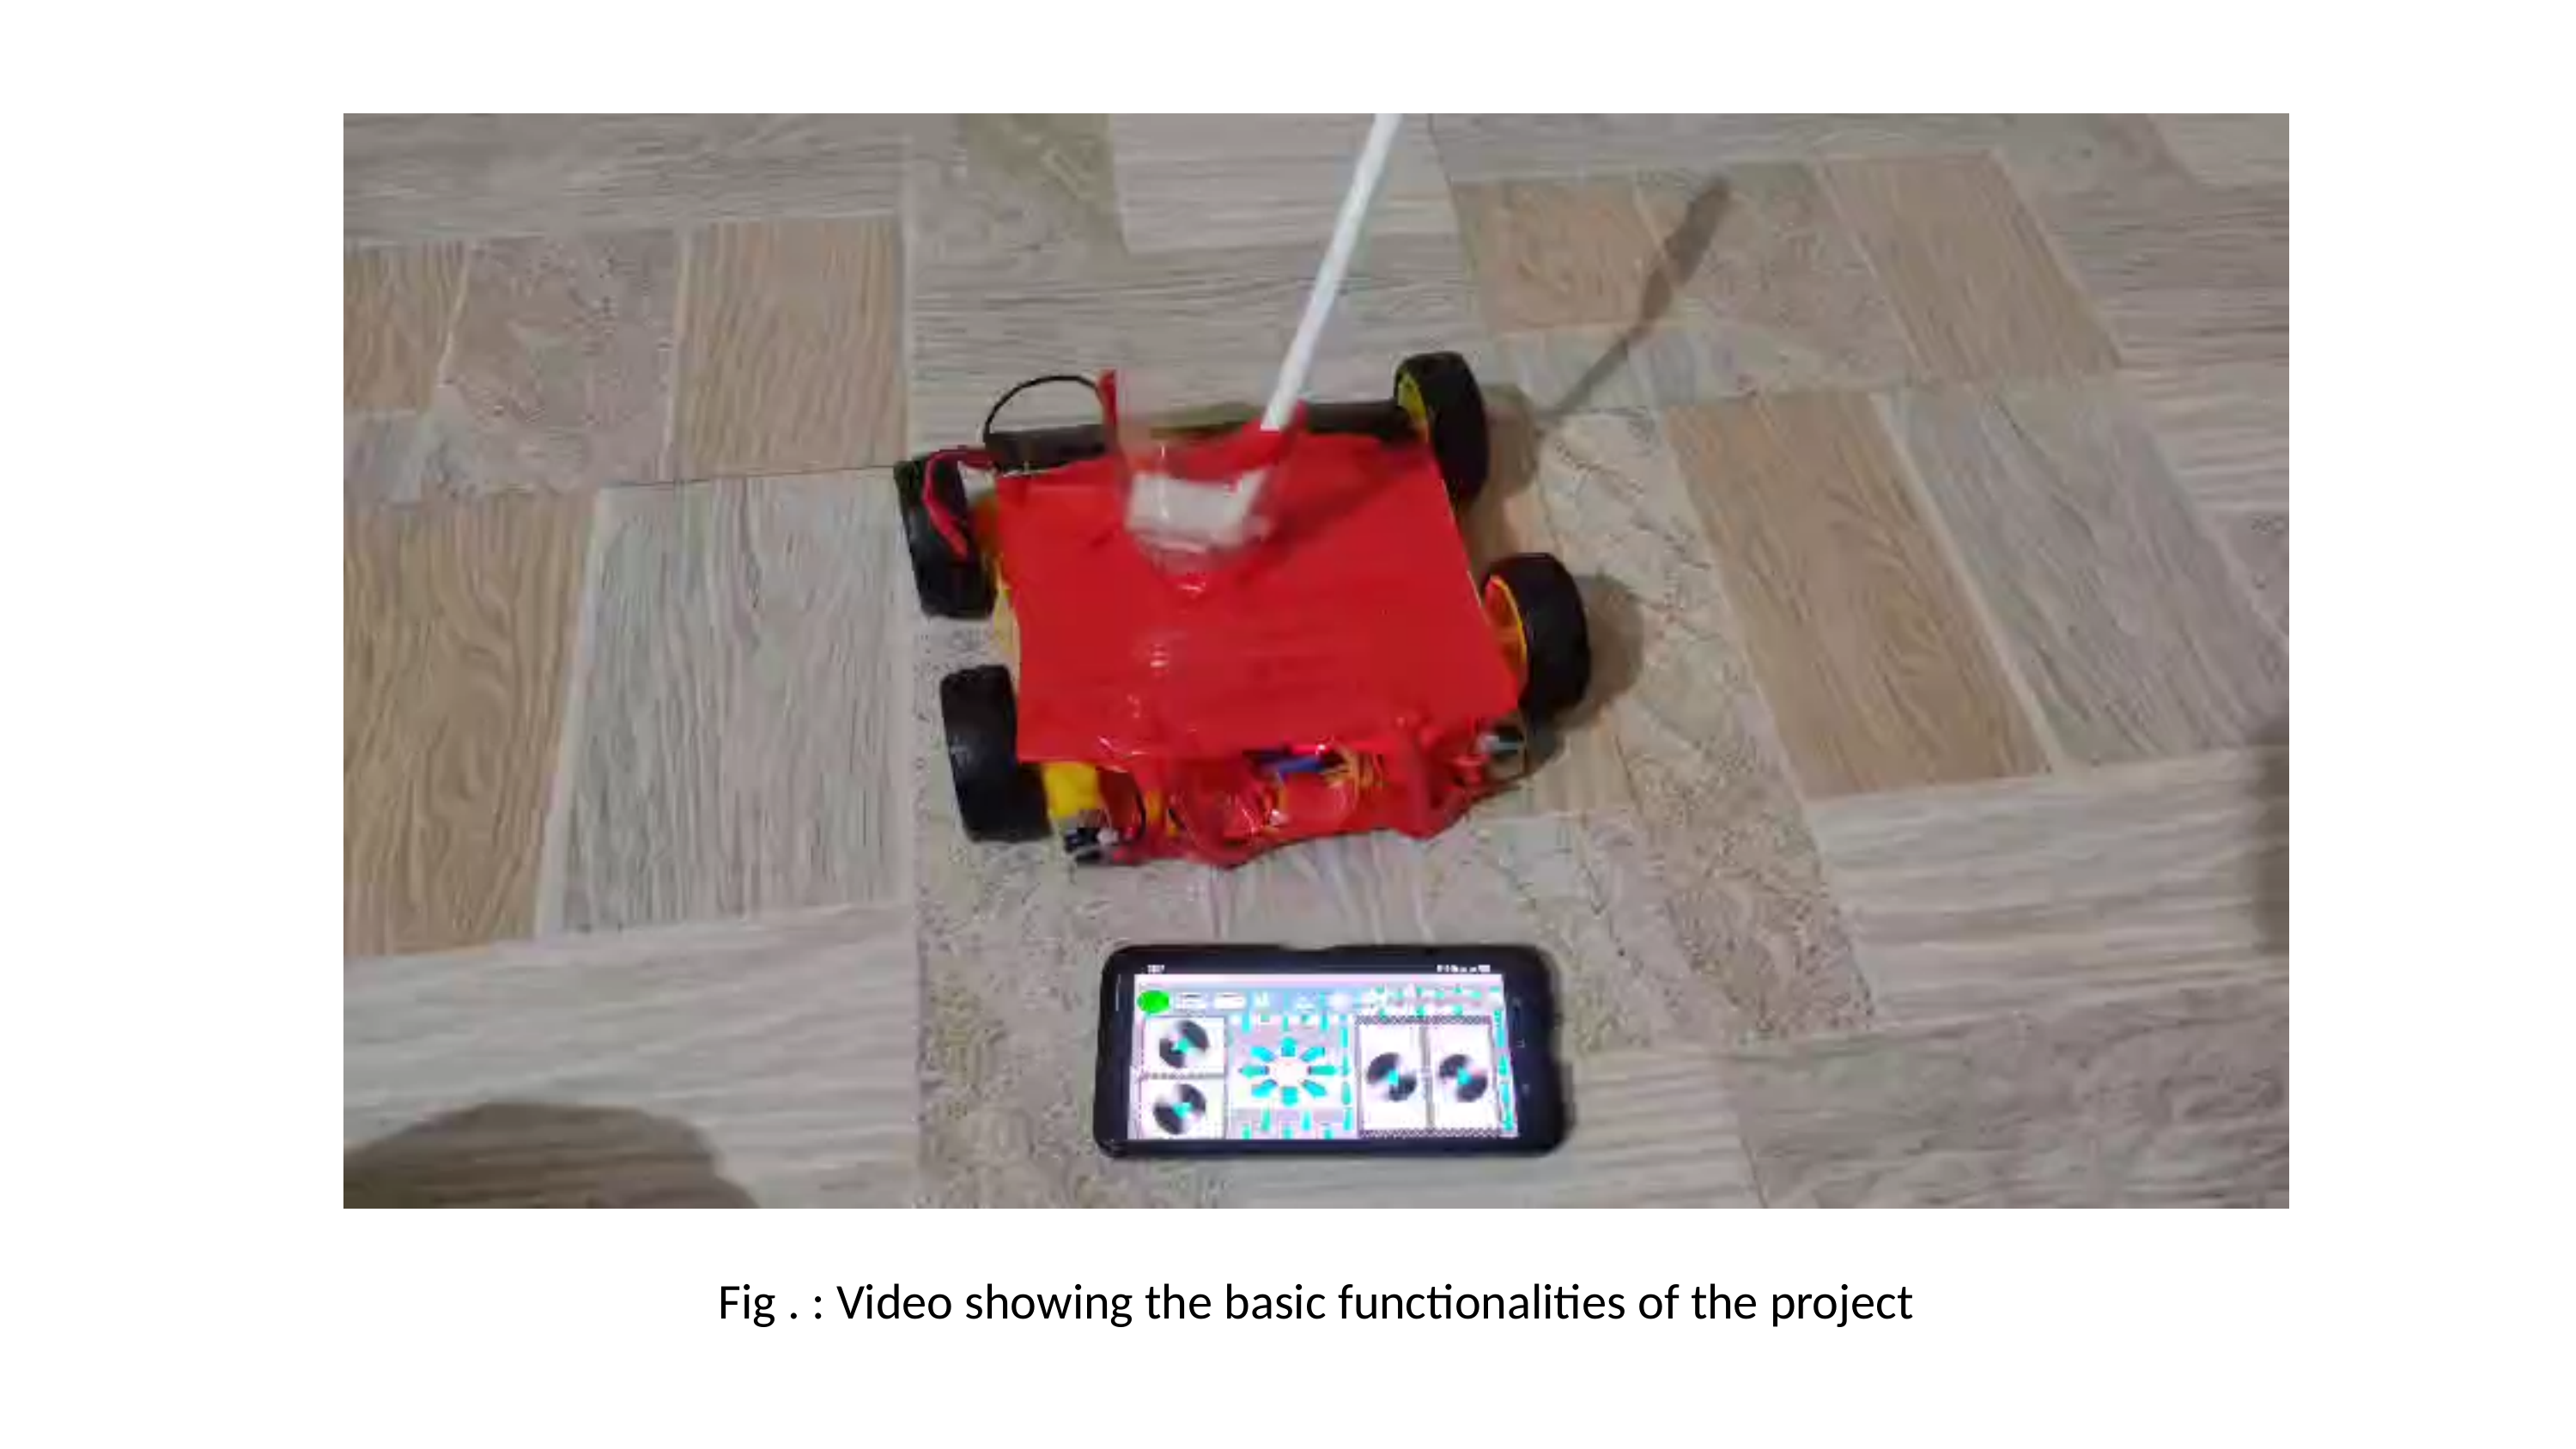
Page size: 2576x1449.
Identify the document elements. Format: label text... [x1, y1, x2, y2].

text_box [343, 112, 2291, 1210]
text_box Fig . : Video showing the basic functionalities of the project [705, 1262, 1928, 1336]
